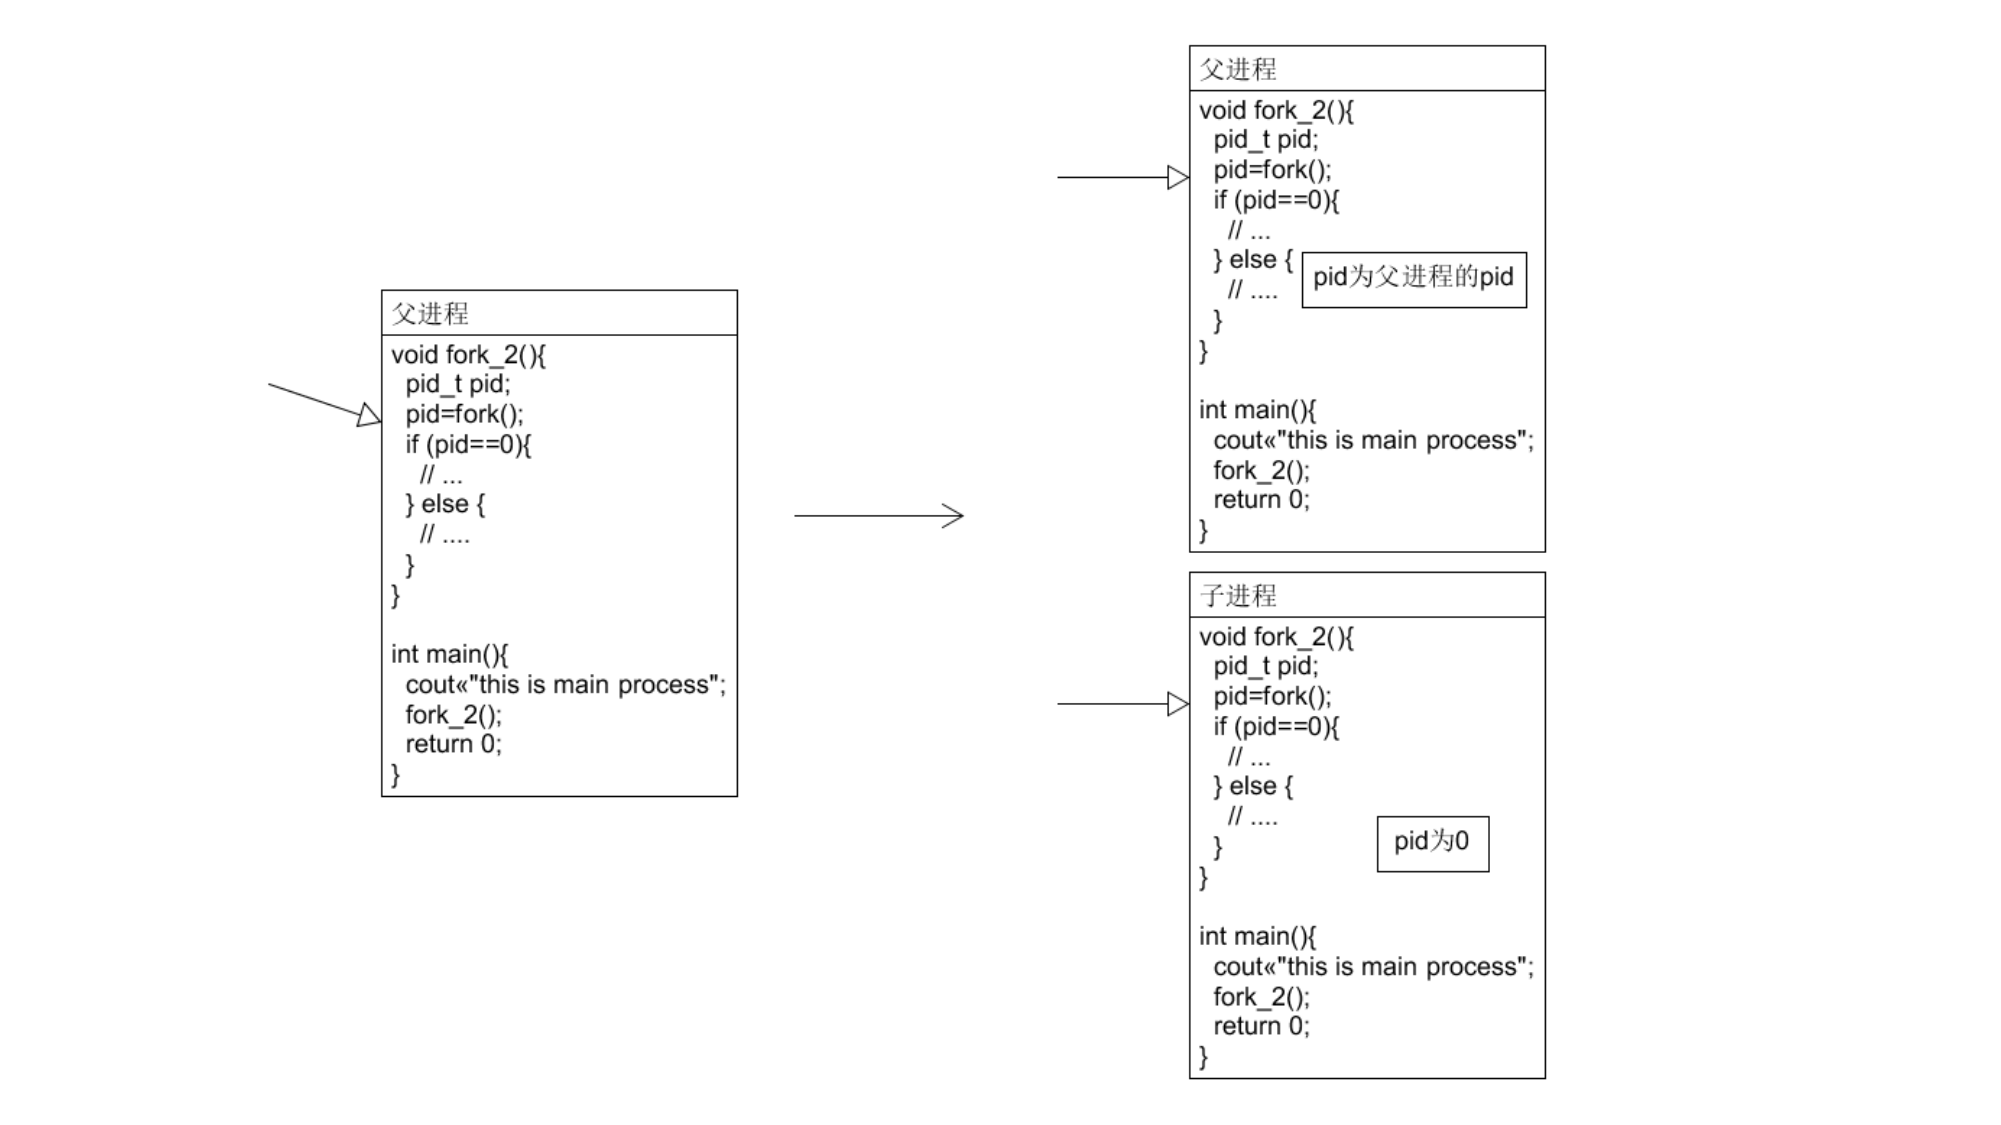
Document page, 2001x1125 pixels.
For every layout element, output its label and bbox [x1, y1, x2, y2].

list [257, 0, 1675, 1125]
